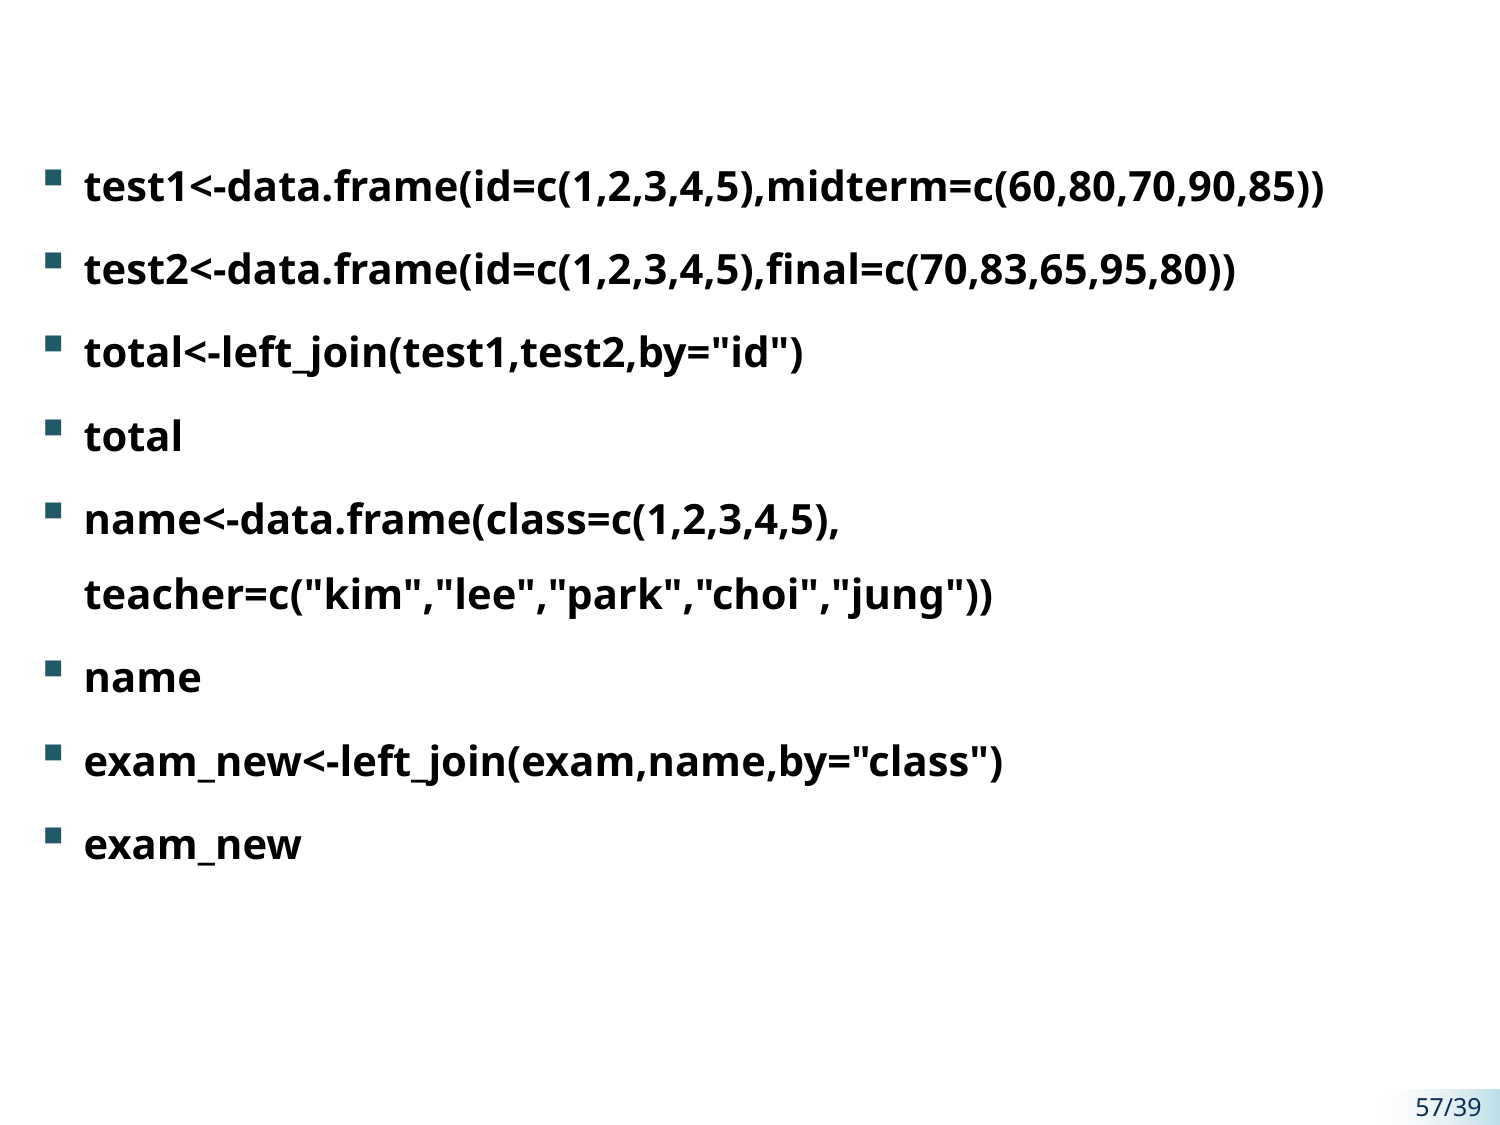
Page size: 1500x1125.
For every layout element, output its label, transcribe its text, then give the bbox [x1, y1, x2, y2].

list test1<-data.frame(id=c(1,2,3,4,5),midterm=c(60,80,70,90,85)) test2<-data.frame(id=c(1,2,3,4,5),final=c(70,83,65,95,80)) total<-left_join(test1,test2,by="id") total name<-data.frame(class=c(1,2,3,4,5), teacher=c("kim","lee","park","choi","jung")) name exam_new<-left_join(exam,name,by="class") exam_new [10, 126, 1481, 1057]
